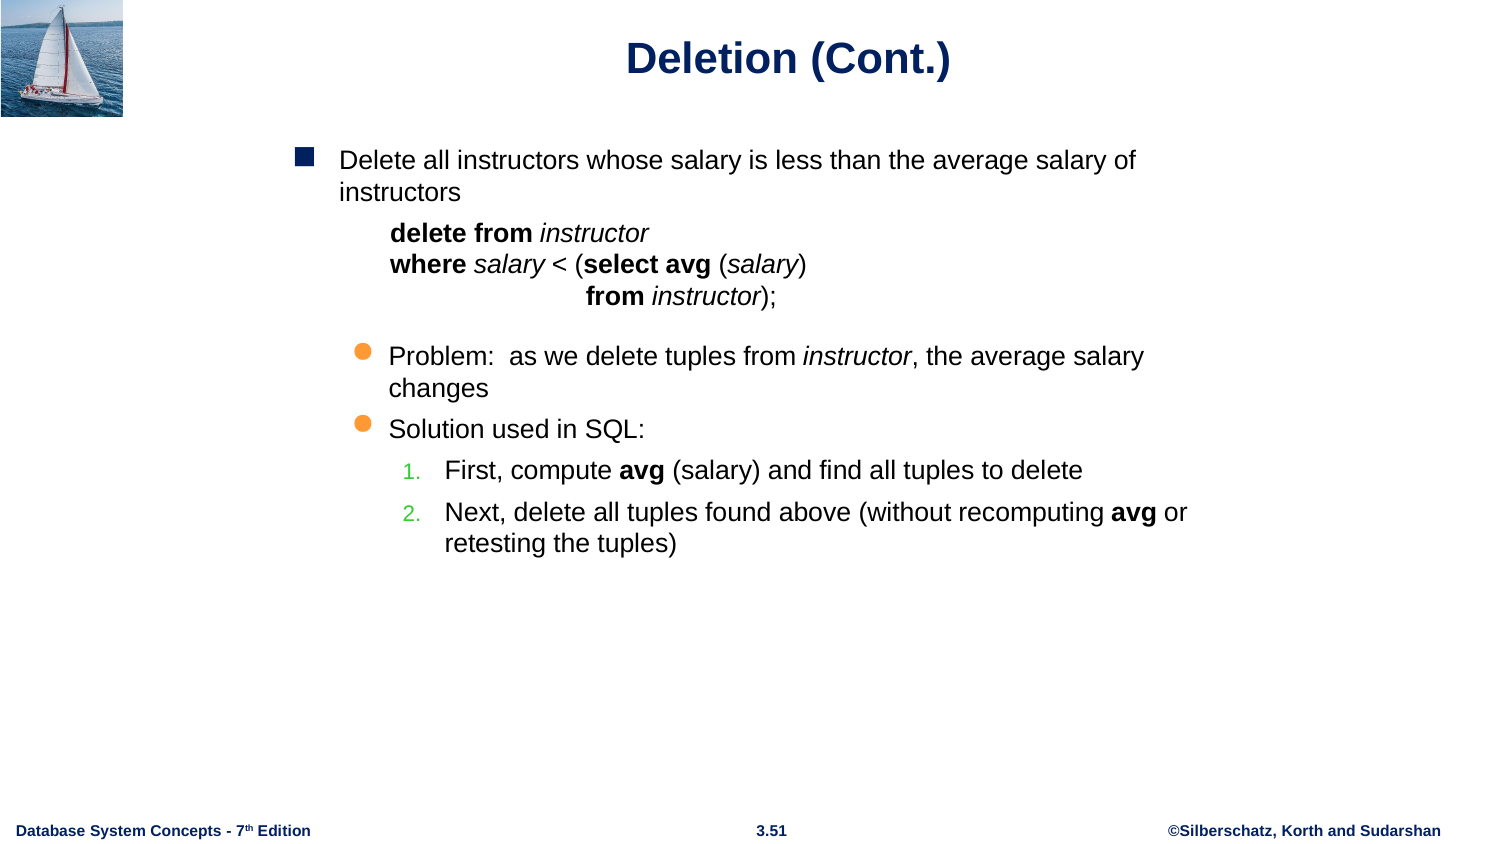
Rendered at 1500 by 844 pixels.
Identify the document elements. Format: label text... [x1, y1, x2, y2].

title Deletion (Cont.) [125, 14, 1452, 90]
picture [0, 0, 123, 117]
text_box delete from instructor where salary < (select avg (salary) from instructor); [375, 208, 1161, 319]
list Delete all instructors whose salary is less than the average salary of instructors Problem: as we delete tuples from instructor, the average salary changes Solution used in SQL: First, compute avg (salary) and find all tuples to delete Next, delete all tuples found above (without recomputing avg or retesting the tuples) [282, 135, 1251, 236]
